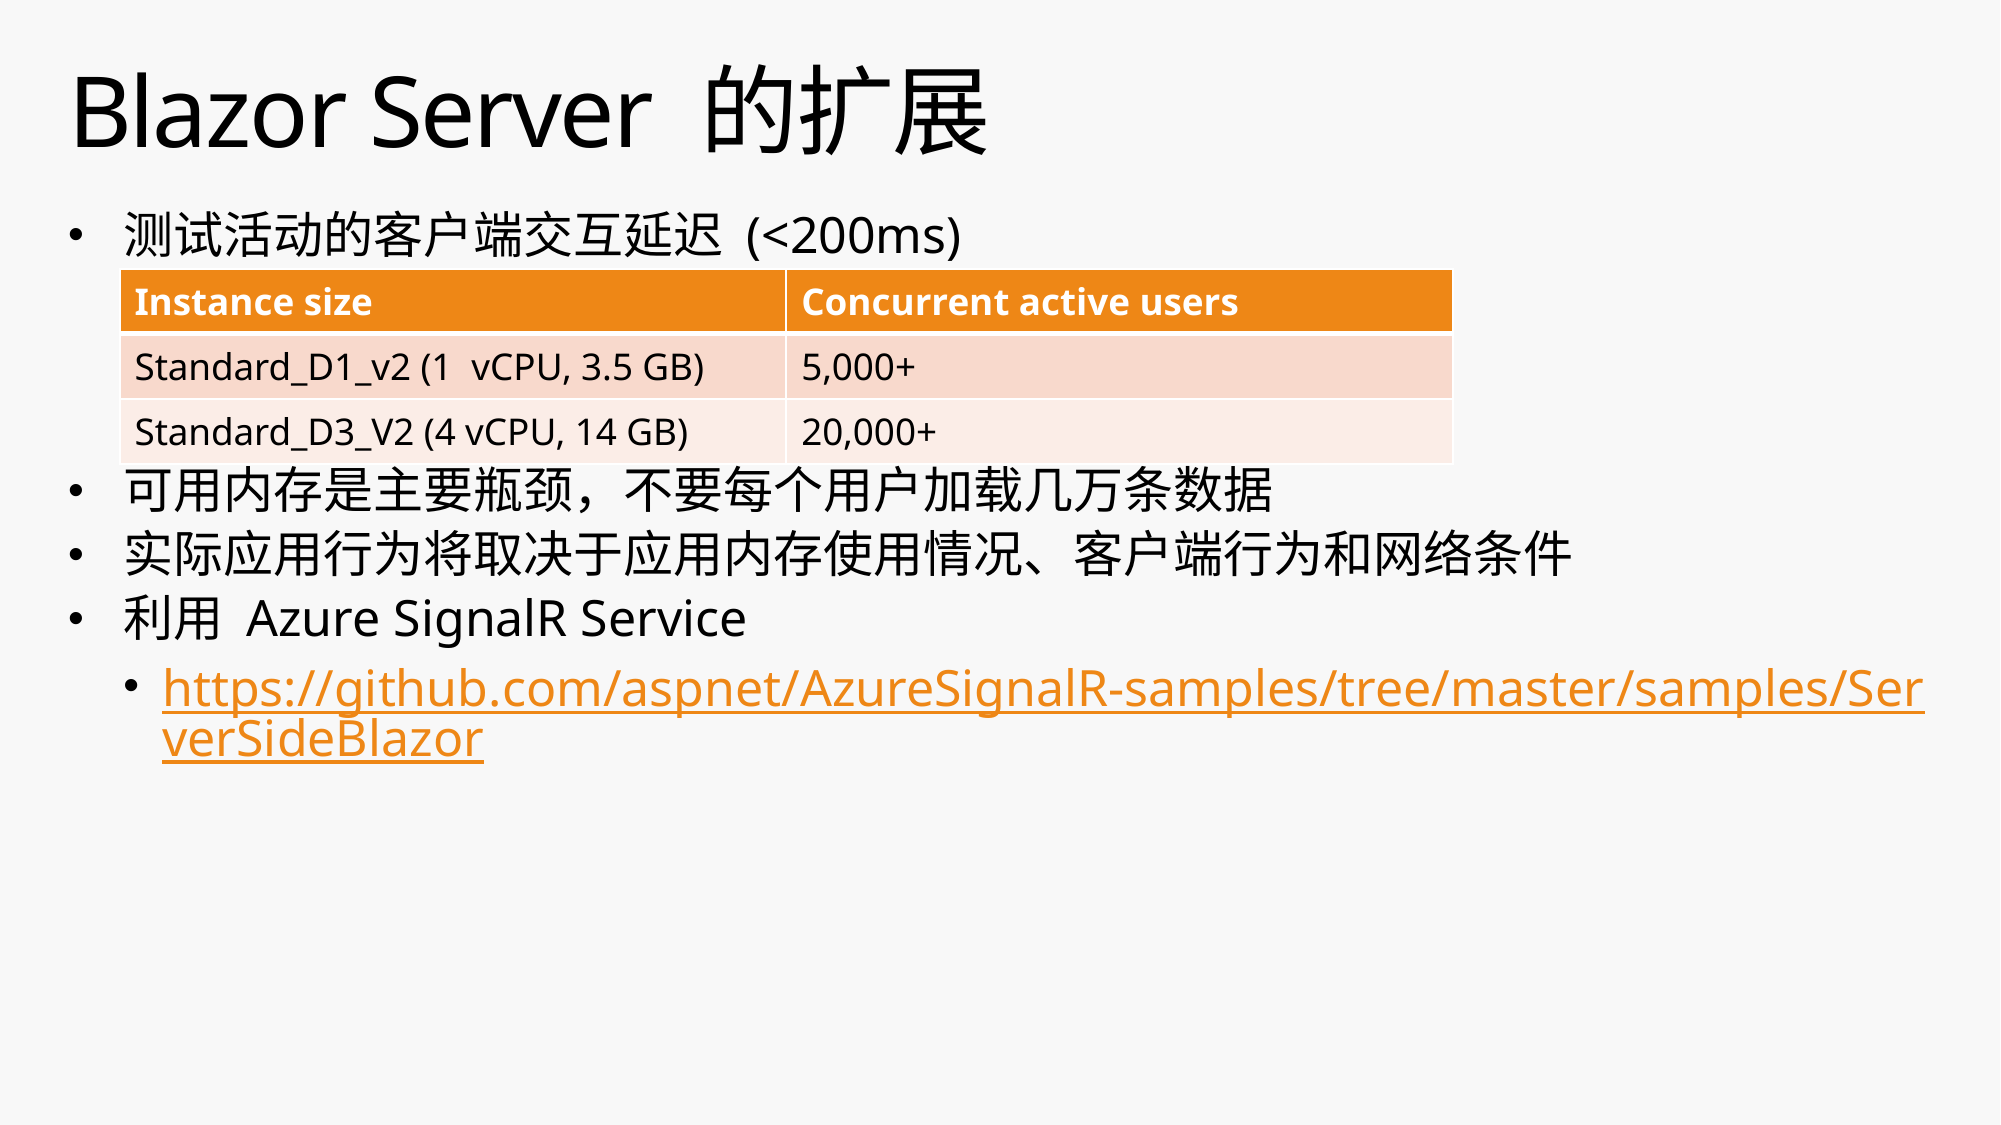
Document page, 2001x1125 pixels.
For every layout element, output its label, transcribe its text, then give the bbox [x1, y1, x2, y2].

table_cell 20,000+ [787, 400, 1452, 463]
table_cell Standard_D1_v2 (1 vCPU, 3.5 GB) [121, 336, 785, 398]
table_cell Standard_D3_V2 (4 vCPU, 14 GB) [121, 400, 785, 463]
table_header Instance size [121, 270, 785, 331]
table_header Concurrent active users [787, 270, 1452, 331]
list 测试活动的客户端交互延迟 (<200ms) 可用内存是主要瓶颈，不要每个用户加载几万条数据 实际应用行为将取决于应用内存使用情况、客户端行为和网络条件 利用 Azure SignalR Service https://github.com/aspnet/AzureSignalR-samples/tree/master/samples/ServerSideBlazor [44, 196, 1956, 935]
table_cell 5,000+ [787, 336, 1452, 398]
title Blazor Server 的扩展 [44, 47, 1957, 196]
